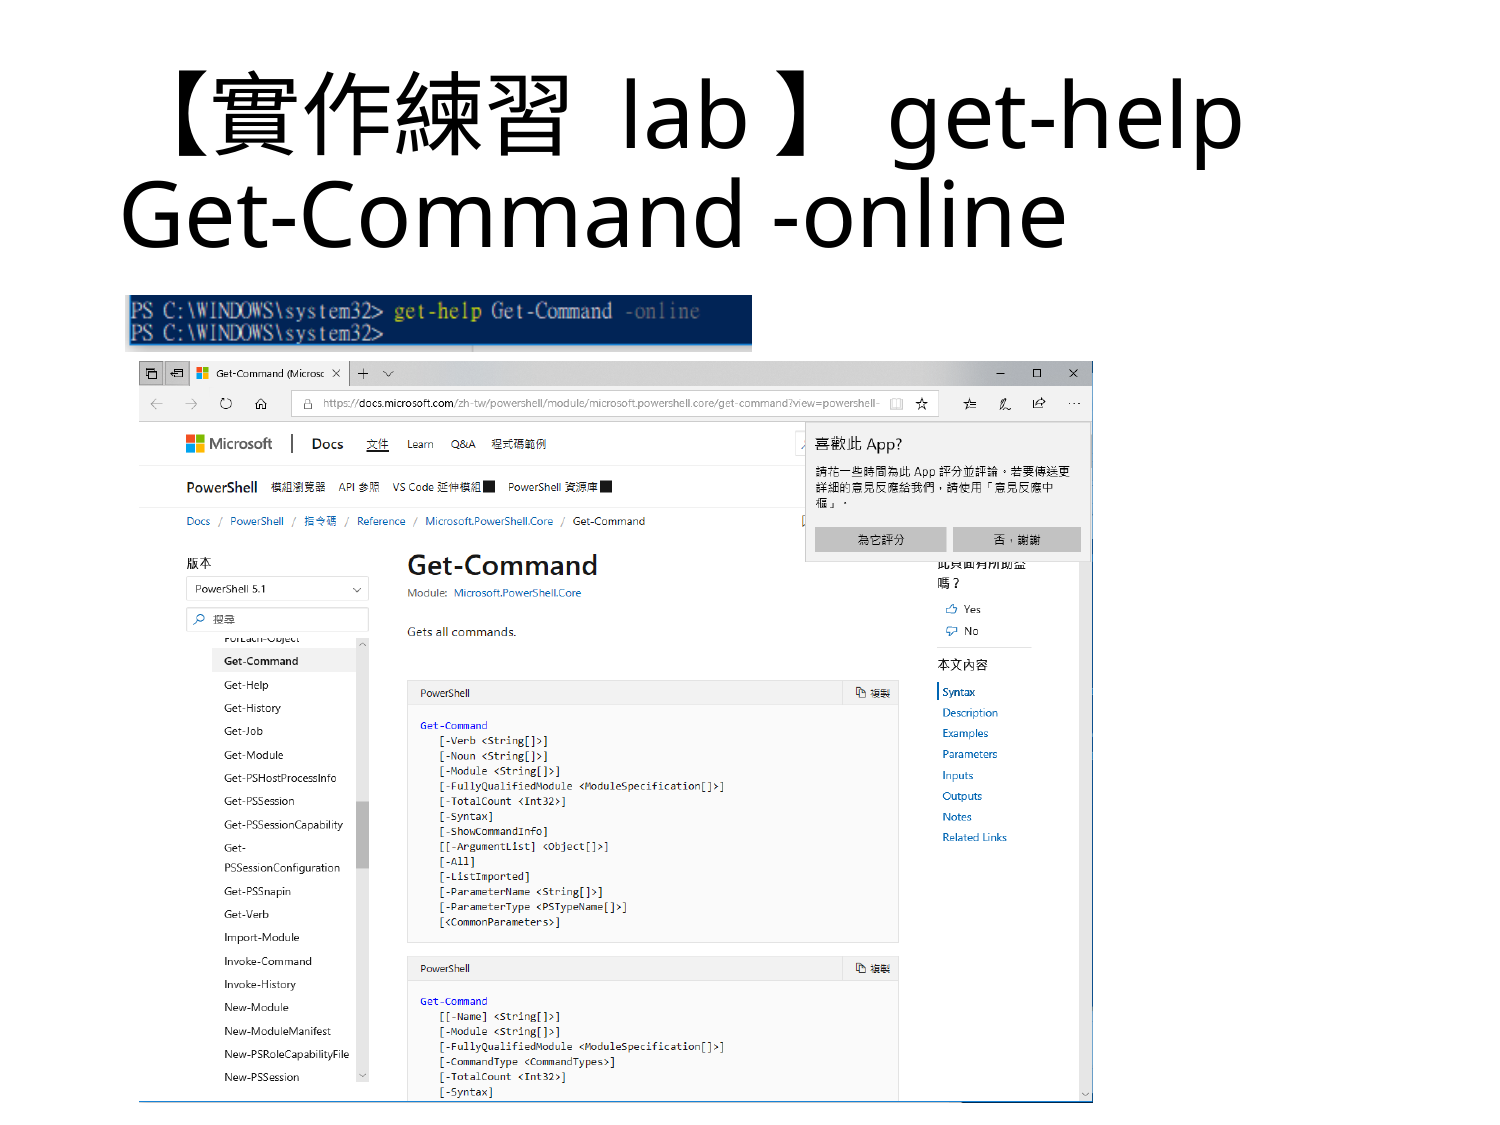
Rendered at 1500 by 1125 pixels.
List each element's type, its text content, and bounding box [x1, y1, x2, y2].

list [125, 295, 752, 352]
picture [139, 361, 1093, 1103]
title 【實作練習 lab】get-help Get-Command -online [103, 59, 1397, 278]
